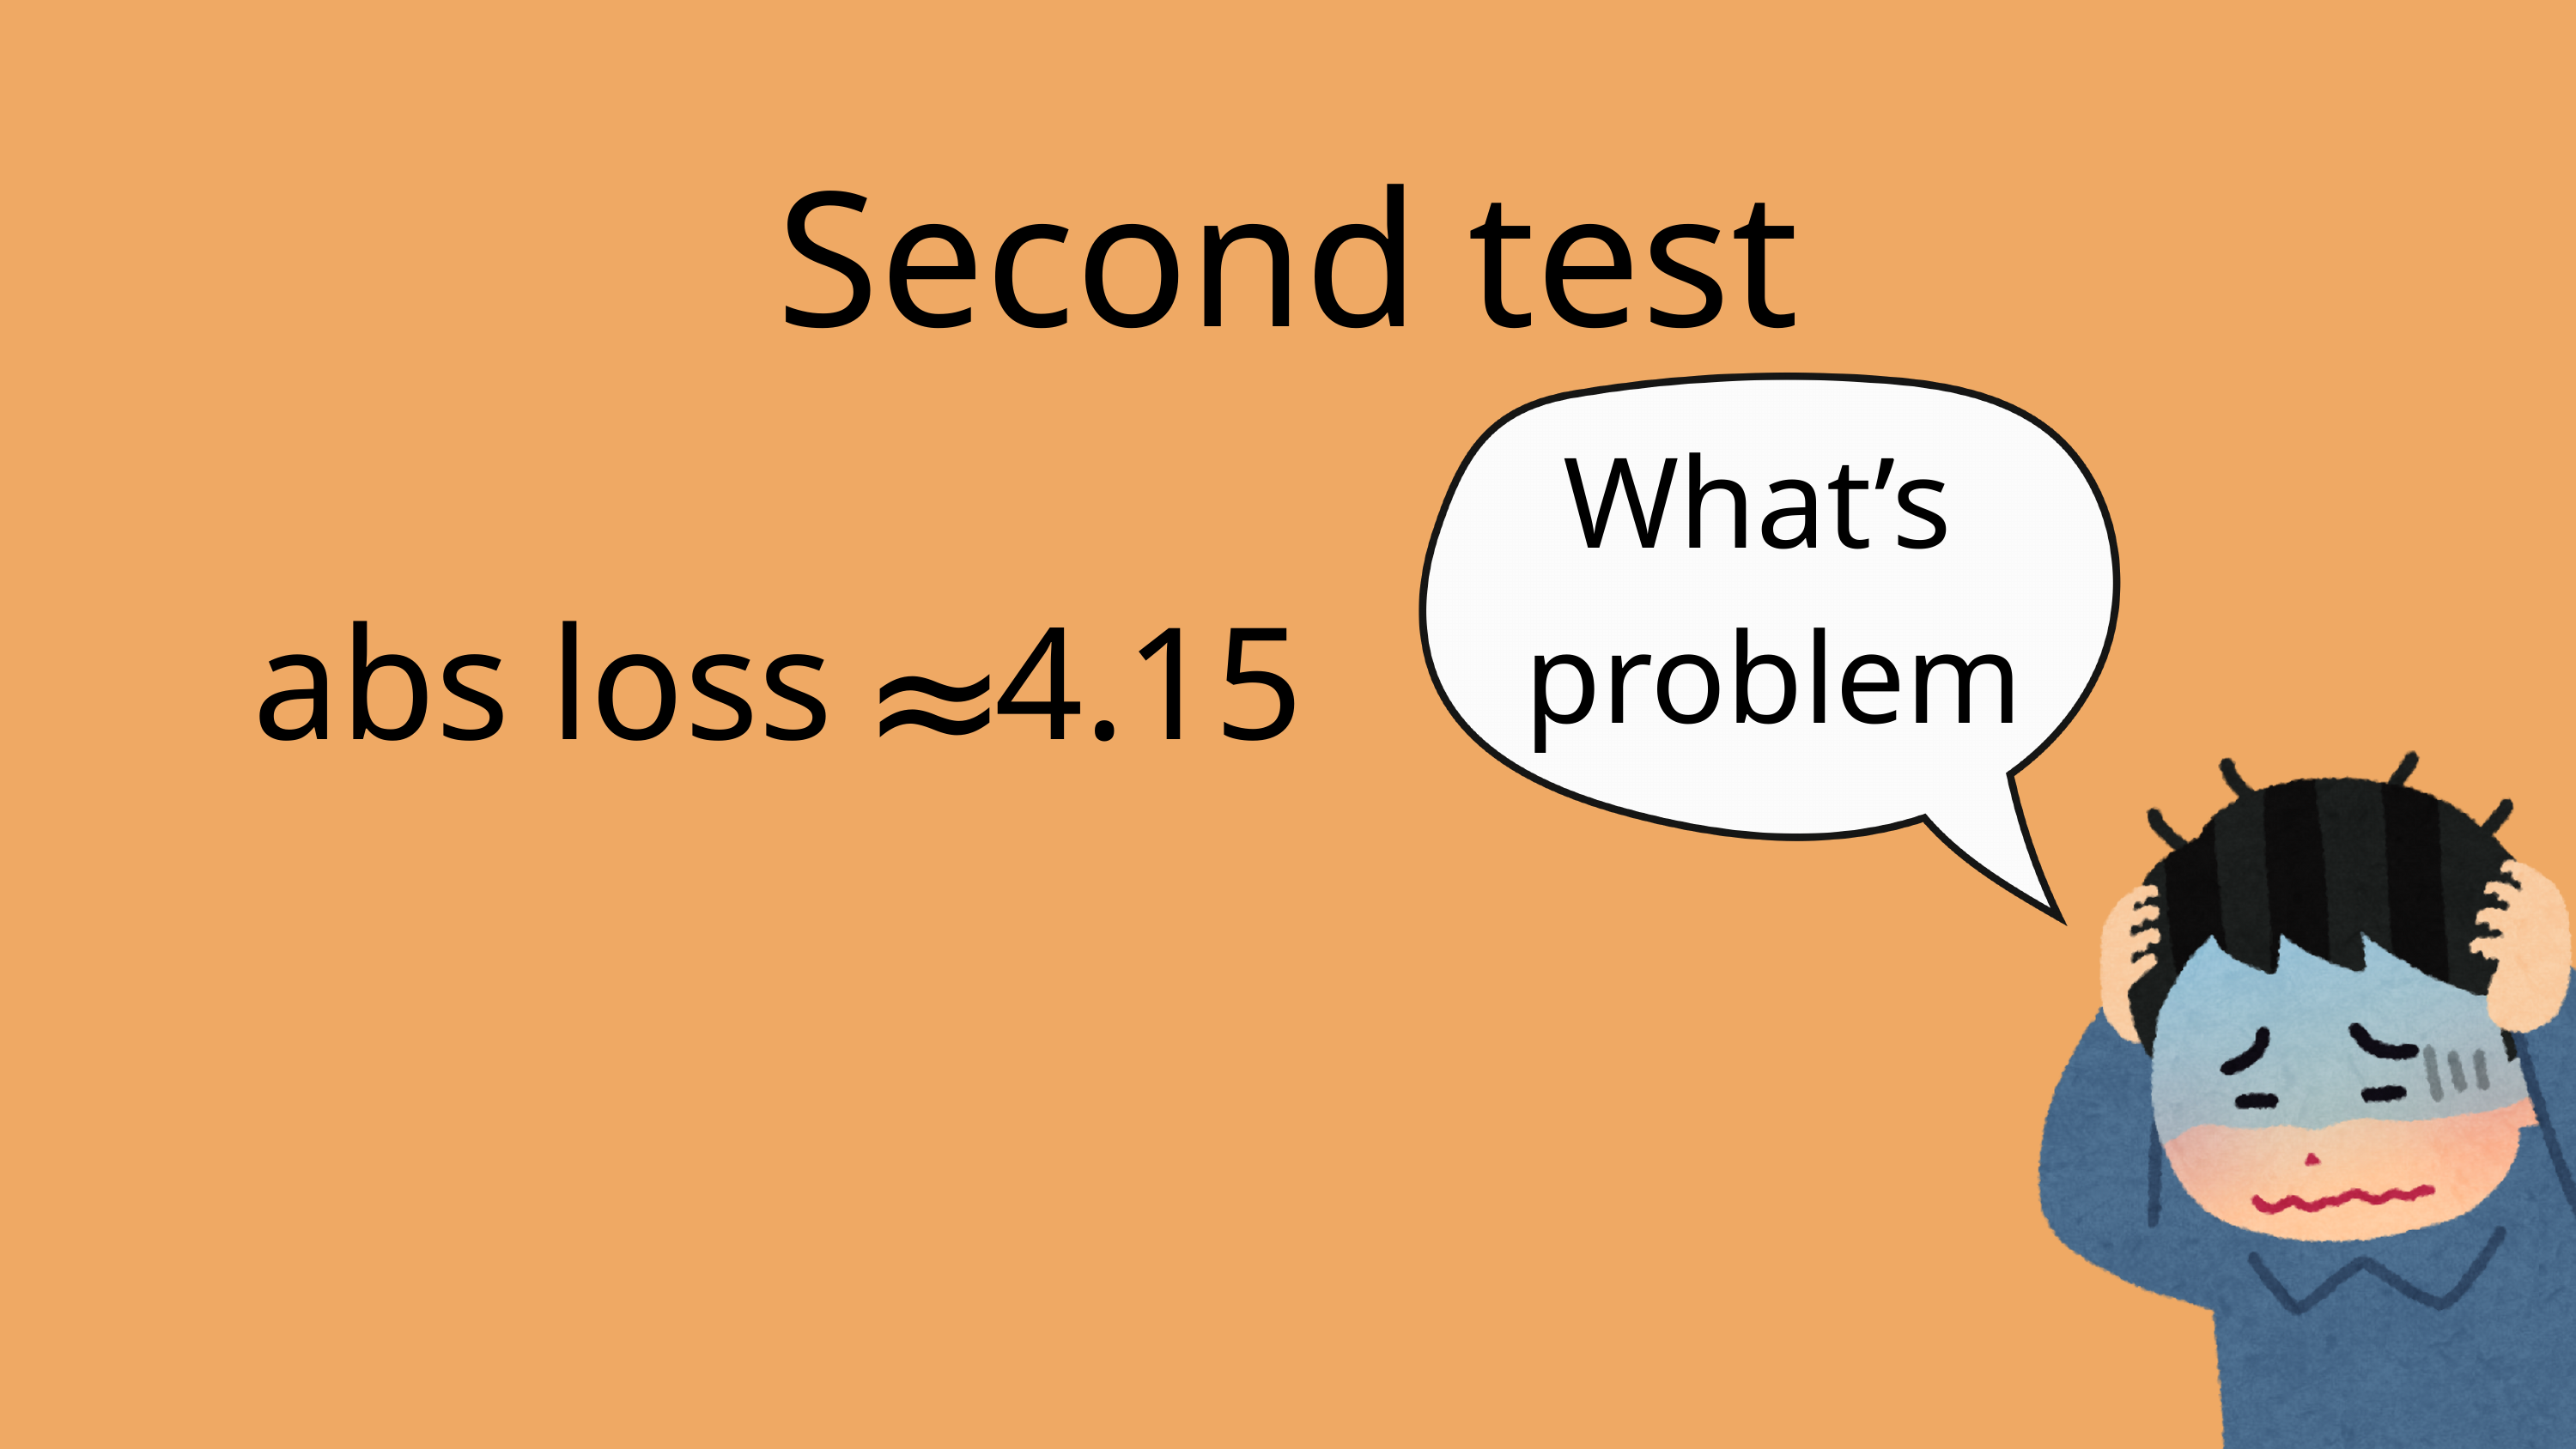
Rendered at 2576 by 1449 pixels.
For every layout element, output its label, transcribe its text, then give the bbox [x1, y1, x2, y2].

text_box [2037, 750, 2576, 1449]
text_box abs loss 4.15 [182, 552, 861, 771]
text_box What’s problem [1510, 397, 2038, 749]
text_box [1413, 368, 2135, 926]
text_box Second test [441, 101, 2135, 365]
text_box ≈ [861, 550, 999, 1041]
text_box abs loss 4.15 [999, 552, 1375, 771]
